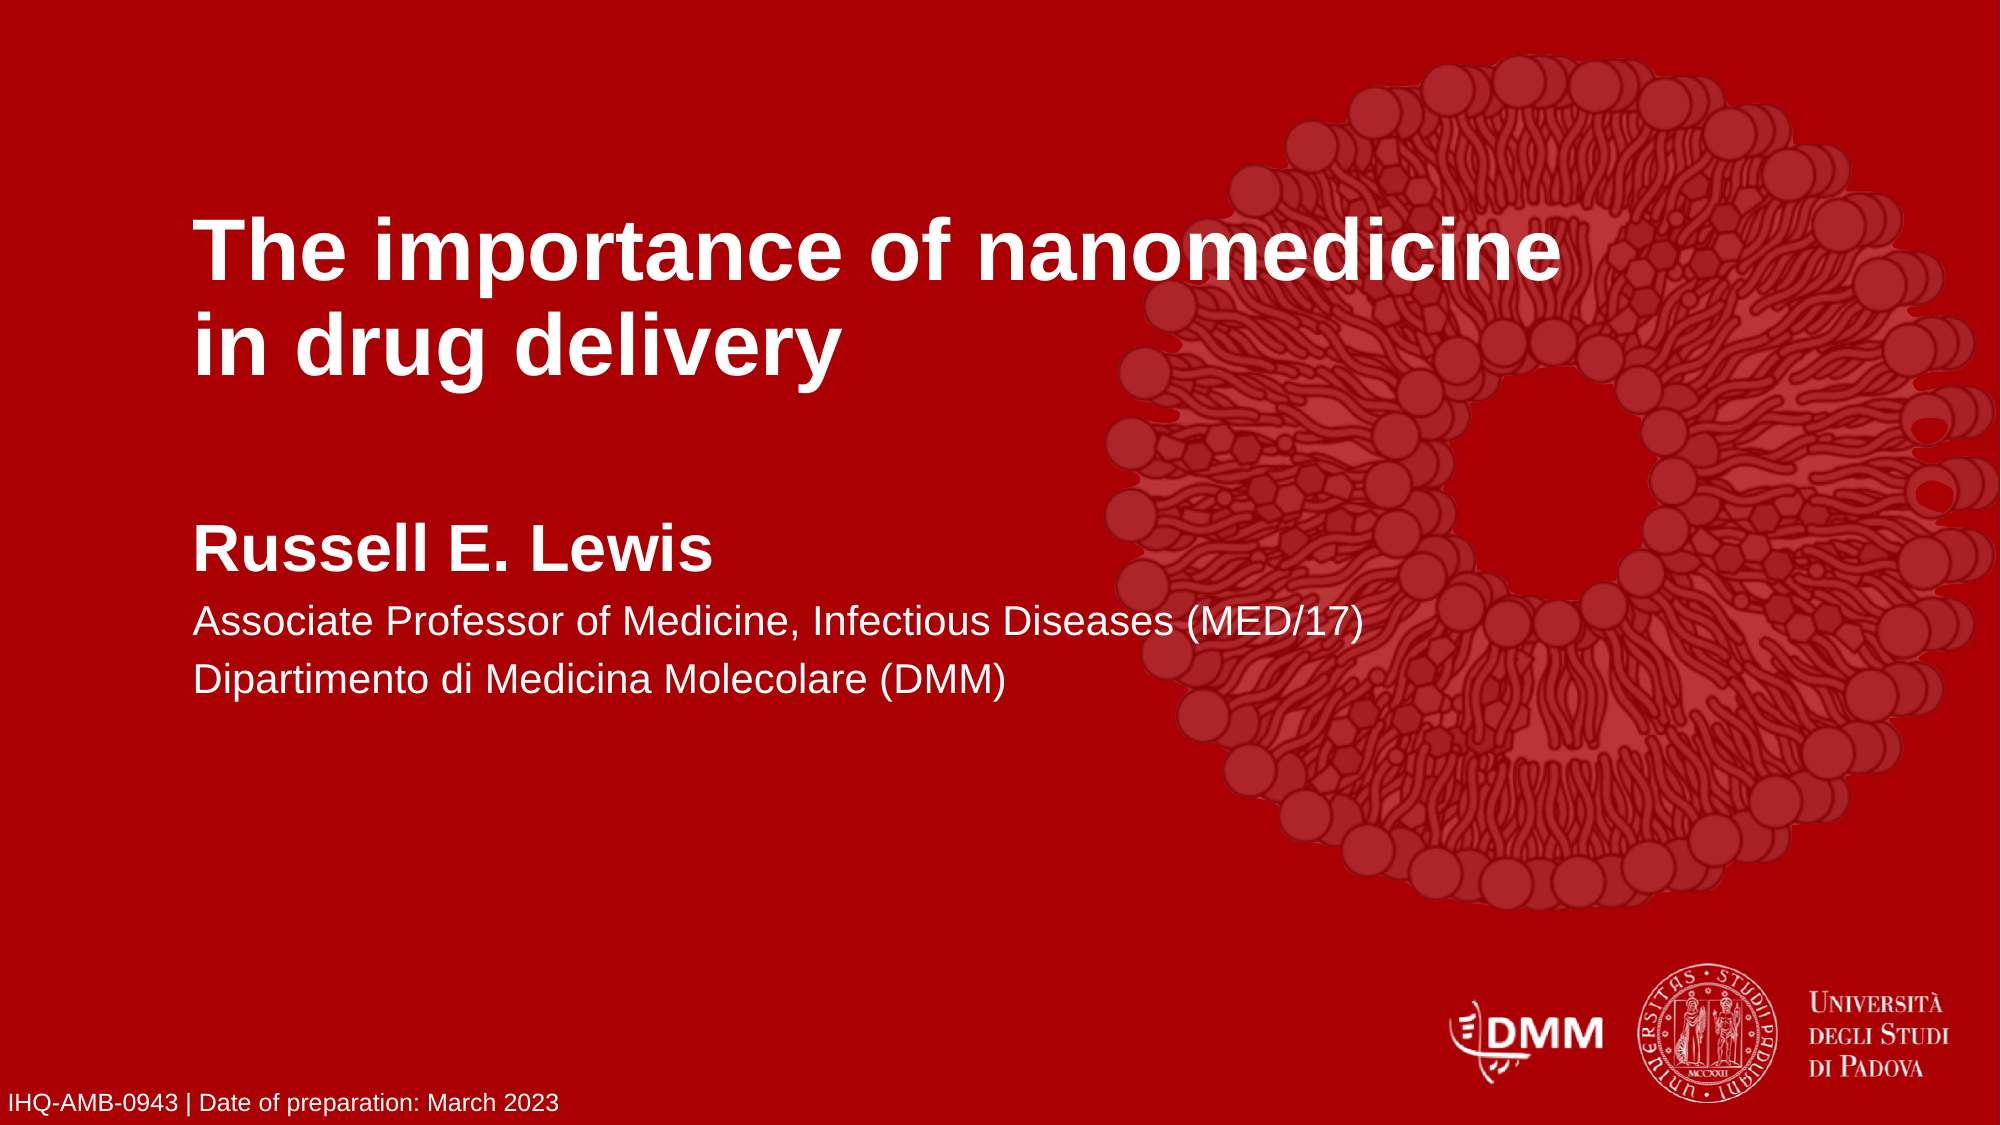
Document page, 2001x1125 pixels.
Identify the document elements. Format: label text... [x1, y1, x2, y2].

title The importance of nanomedicine in drug delivery [177, 193, 1102, 406]
text_box IHQ-AMB-0943 | Date of preparation: March 2023 [0, 1079, 918, 1125]
list Russell E. Lewis Associate Professor of Medicine, Infectious Diseases (MED/17) Dipartimento di Medicina Molecolare (DMM) [177, 497, 1102, 789]
picture [1102, 54, 2000, 1125]
